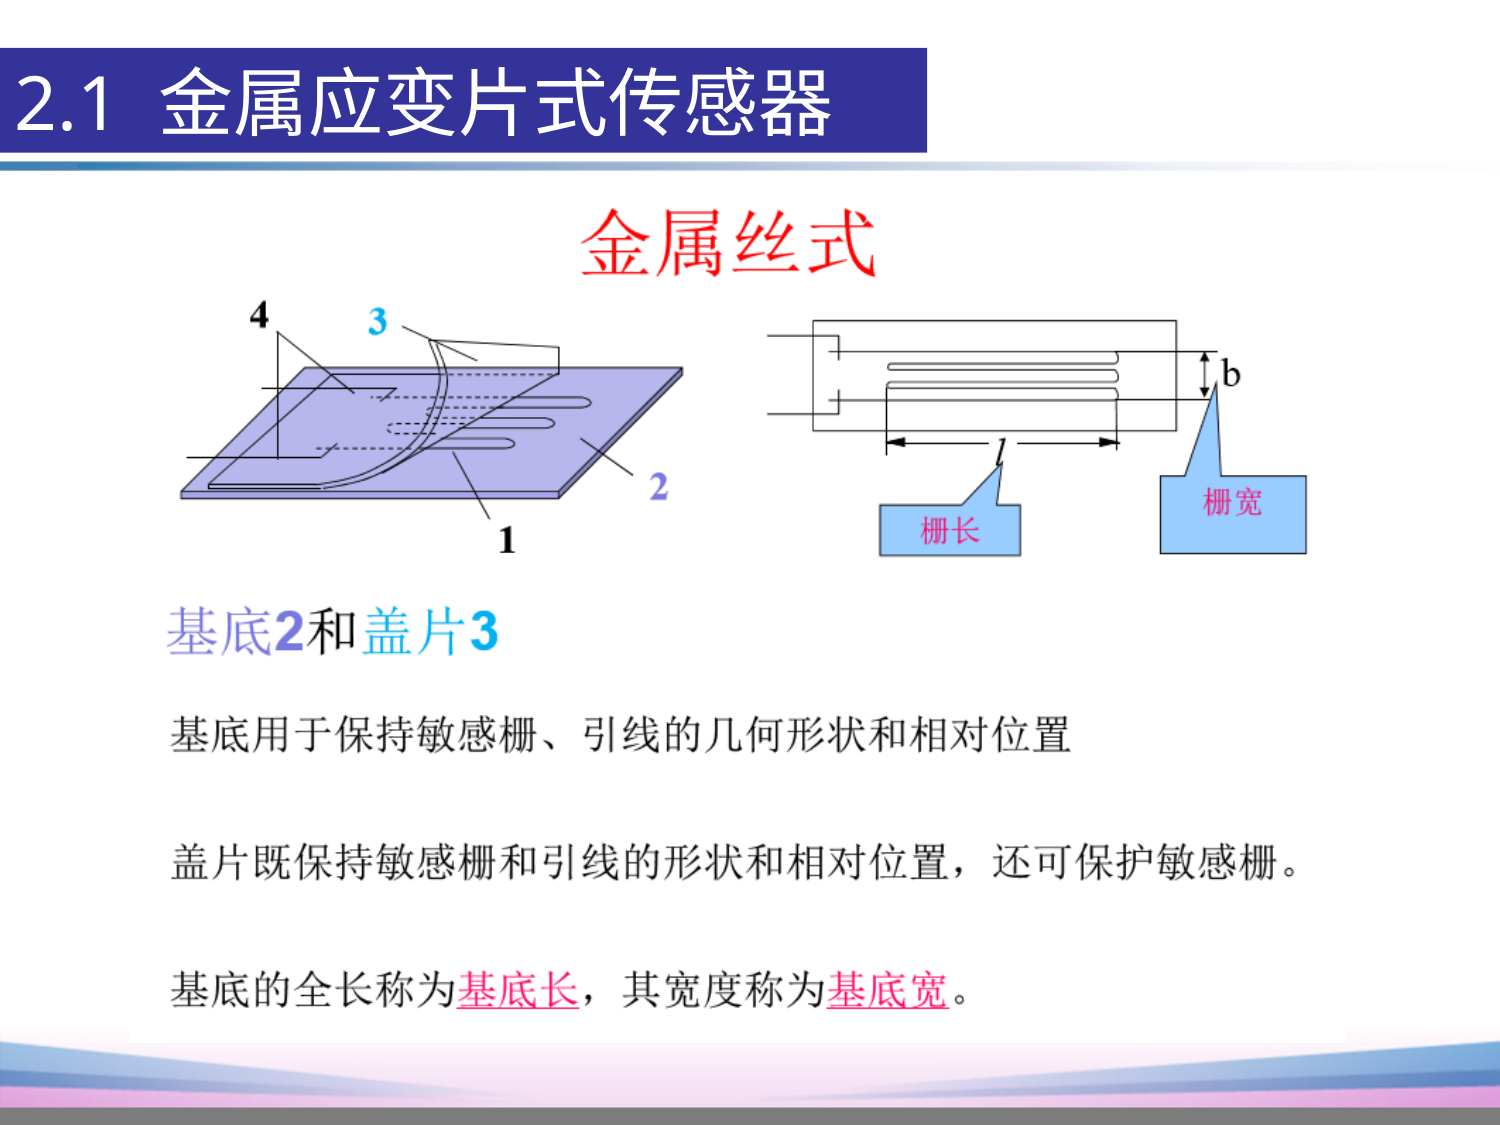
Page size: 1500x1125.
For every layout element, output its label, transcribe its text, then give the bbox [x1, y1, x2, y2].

picture [0, 0, 1500, 1125]
text_box 2.1 金属应变片式传感器 [0, 47, 928, 153]
